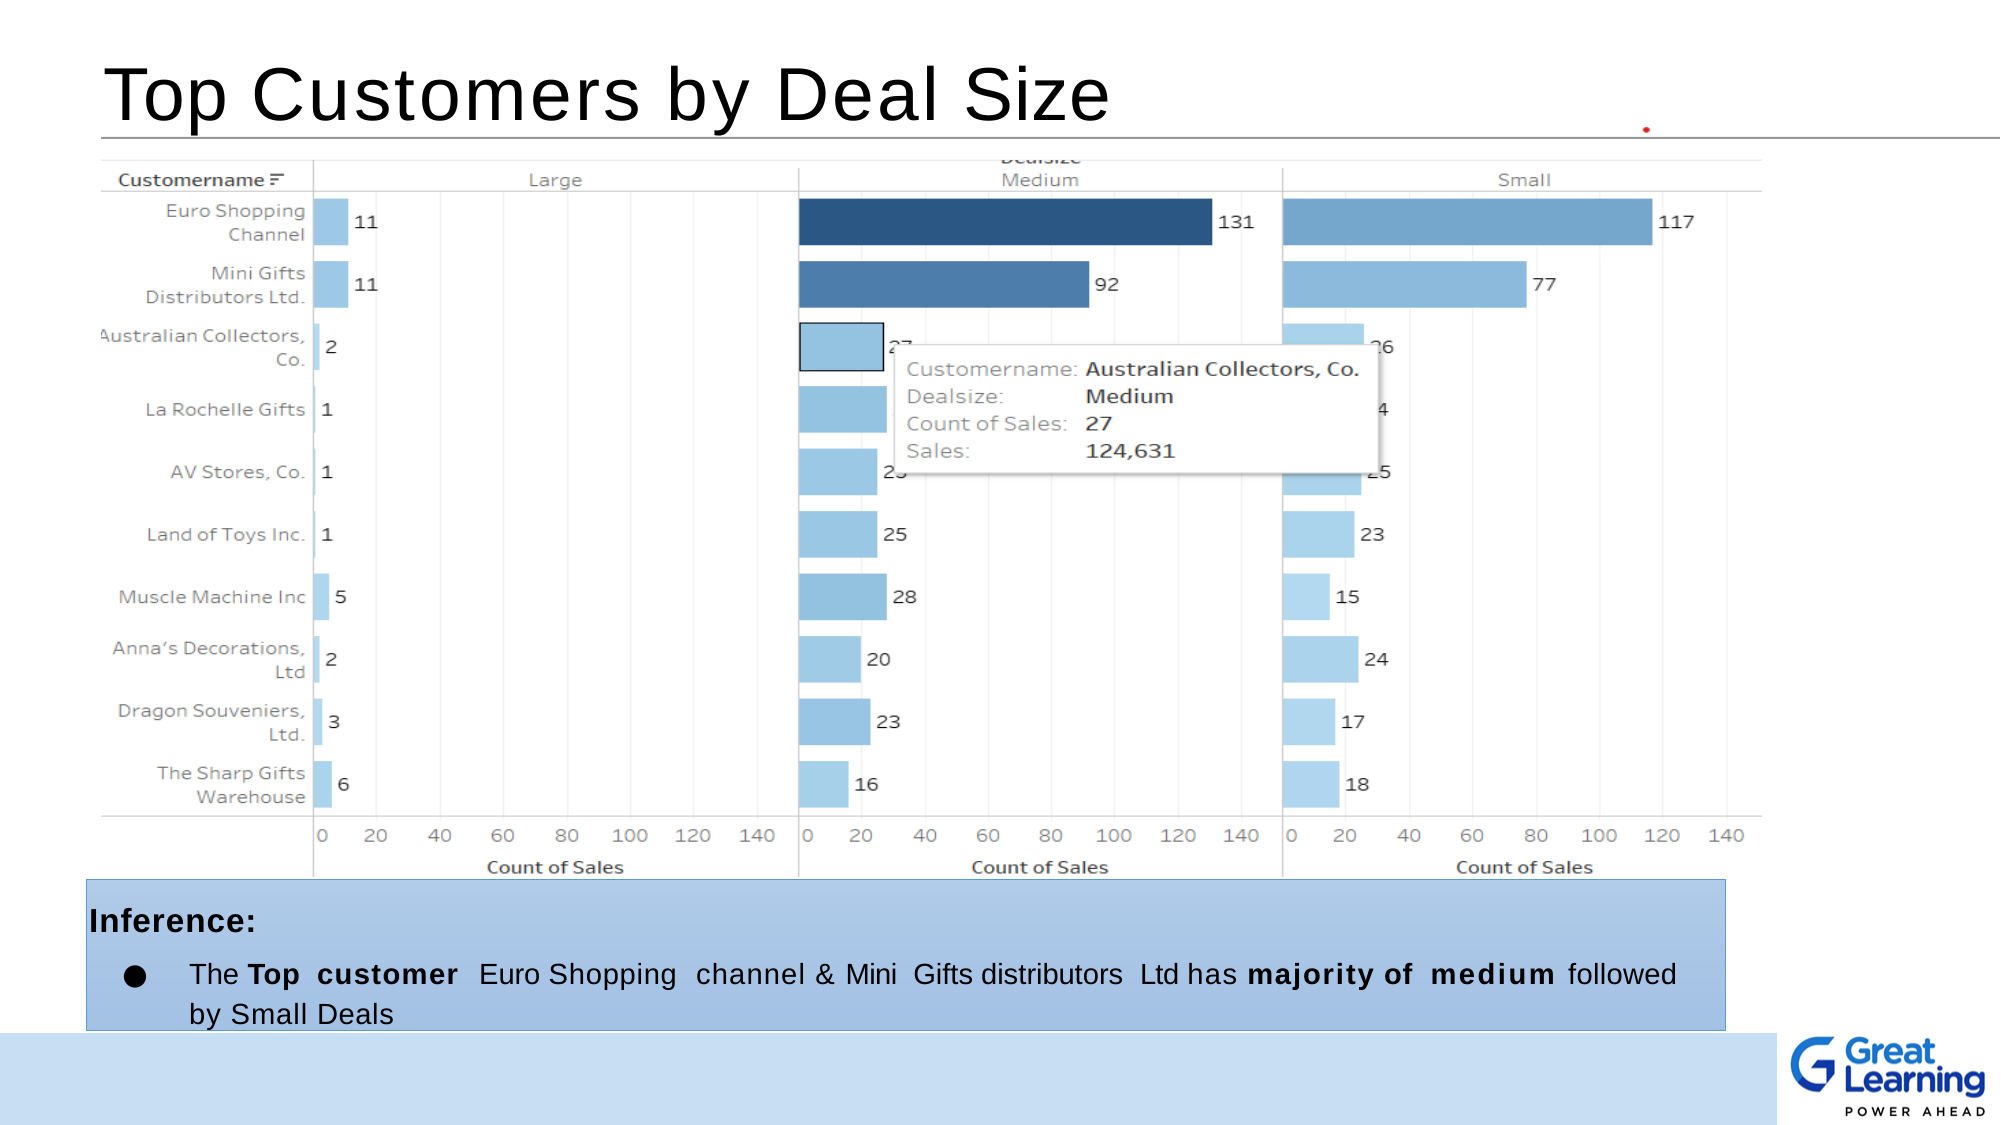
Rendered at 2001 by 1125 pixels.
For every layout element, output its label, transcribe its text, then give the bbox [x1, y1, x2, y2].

picture [0, 1025, 2000, 1125]
text_box Inference: The Top customer Euro Shopping channel & Mini Gifts distributors Ltd has majority of medium followed by Small Deals [86, 879, 1726, 1025]
picture [101, 126, 1762, 877]
title Top Customers by Deal Size [101, 0, 1205, 126]
